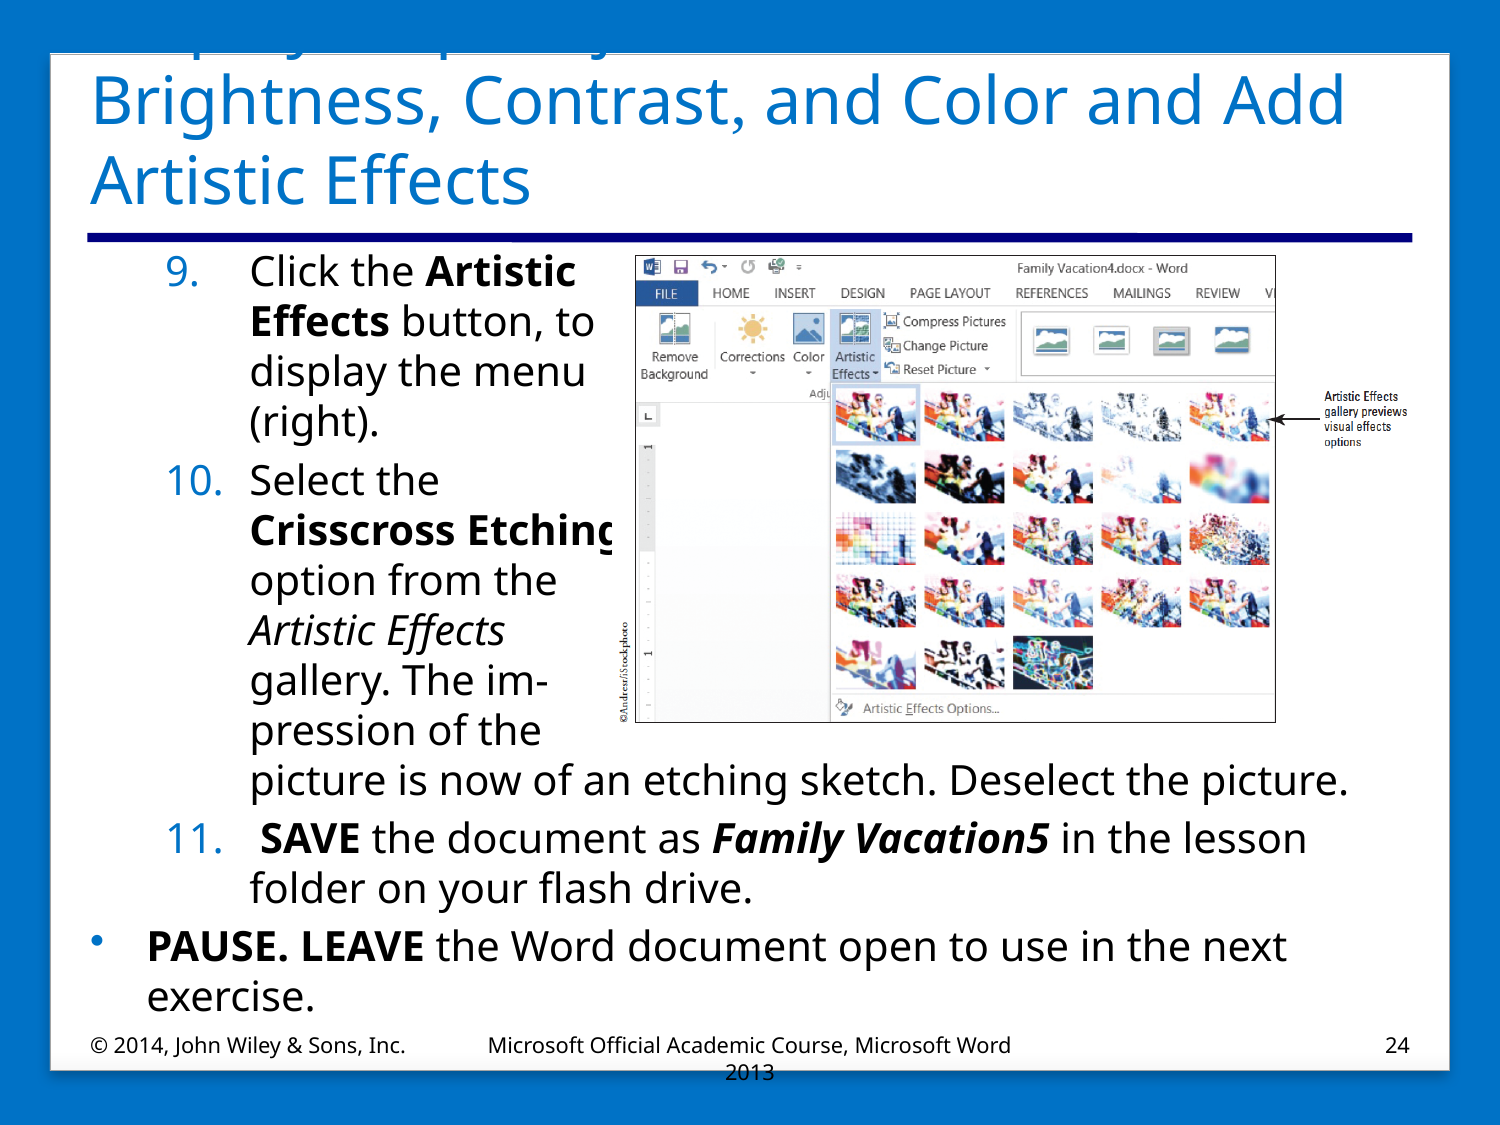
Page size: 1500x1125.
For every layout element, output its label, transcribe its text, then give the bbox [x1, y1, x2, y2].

slide_number © 2014, John Wiley & Sons, Inc. [74, 1024, 426, 1103]
title Step by Step: Adjust a Picture’s Brightness, Contrast, and Color and Add Artistic Effects [74, 74, 1426, 226]
list Click the Artistic Effects button, to display the menu (right). Select the Crisscross Etching option from the Artistic Effects gallery. The im- pression of the picture is now of an etching sketch. Deselect the picture. SAVE the document as Family Vacation5 in the lesson folder on your flash drive. PAUSE. LEAVE the Word document open to use in the next exercise. [75, 237, 1425, 1063]
picture [612, 249, 1413, 727]
footer Microsoft Official Academic Course, Microsoft Word 2013 [449, 1024, 1051, 1103]
slide_number 24 [1074, 1024, 1426, 1103]
